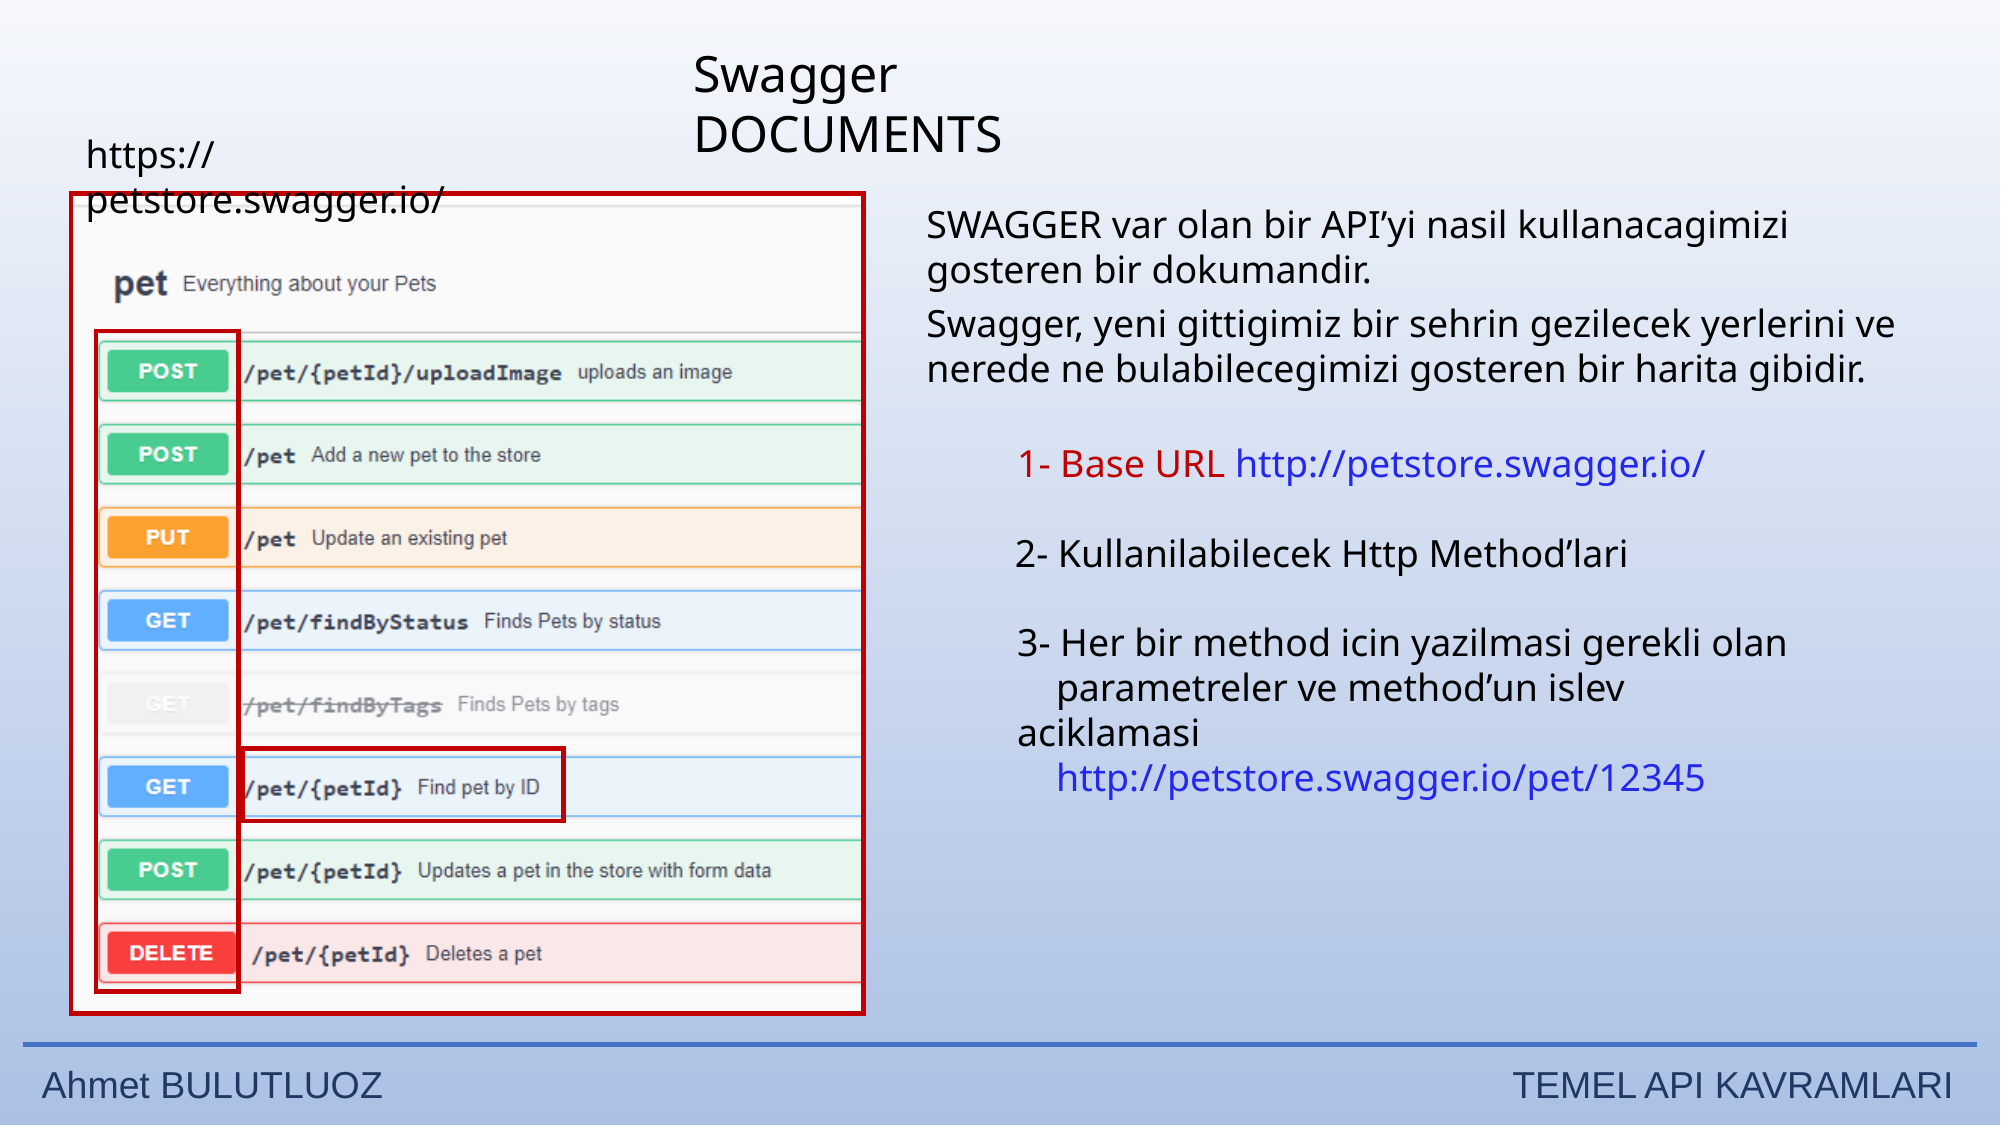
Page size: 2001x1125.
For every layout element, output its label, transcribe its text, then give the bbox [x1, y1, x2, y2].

text_box Swagger DOCUMENTS [678, 35, 1217, 170]
text_box 3- Her bir method icin yazilmasi gerekli olan parametreler ve method’un islev aciklamasi http://petstore.swagger.io/pet/12345 [1002, 611, 1818, 807]
text_box https://petstore.swagger.io/ [70, 123, 588, 193]
text_box SWAGGER var olan bir API’yi nasil kullanacagimizi gosteren bir dokumandir. Swagger, yeni gittigimiz bir sehrin gezilecek yerlerini ve nerede ne bulabilecegimizi gosteren bir harita gibidir. [911, 193, 1929, 397]
text_box 1- Base URL http://petstore.swagger.io/ [1002, 432, 1818, 493]
text_box Ahmet BULUTLUOZ TEMEL API KAVRAMLARI [26, 1053, 1981, 1125]
picture [70, 193, 864, 1016]
text_box 2- Kullanilabilecek Http Method’lari [999, 522, 1666, 582]
